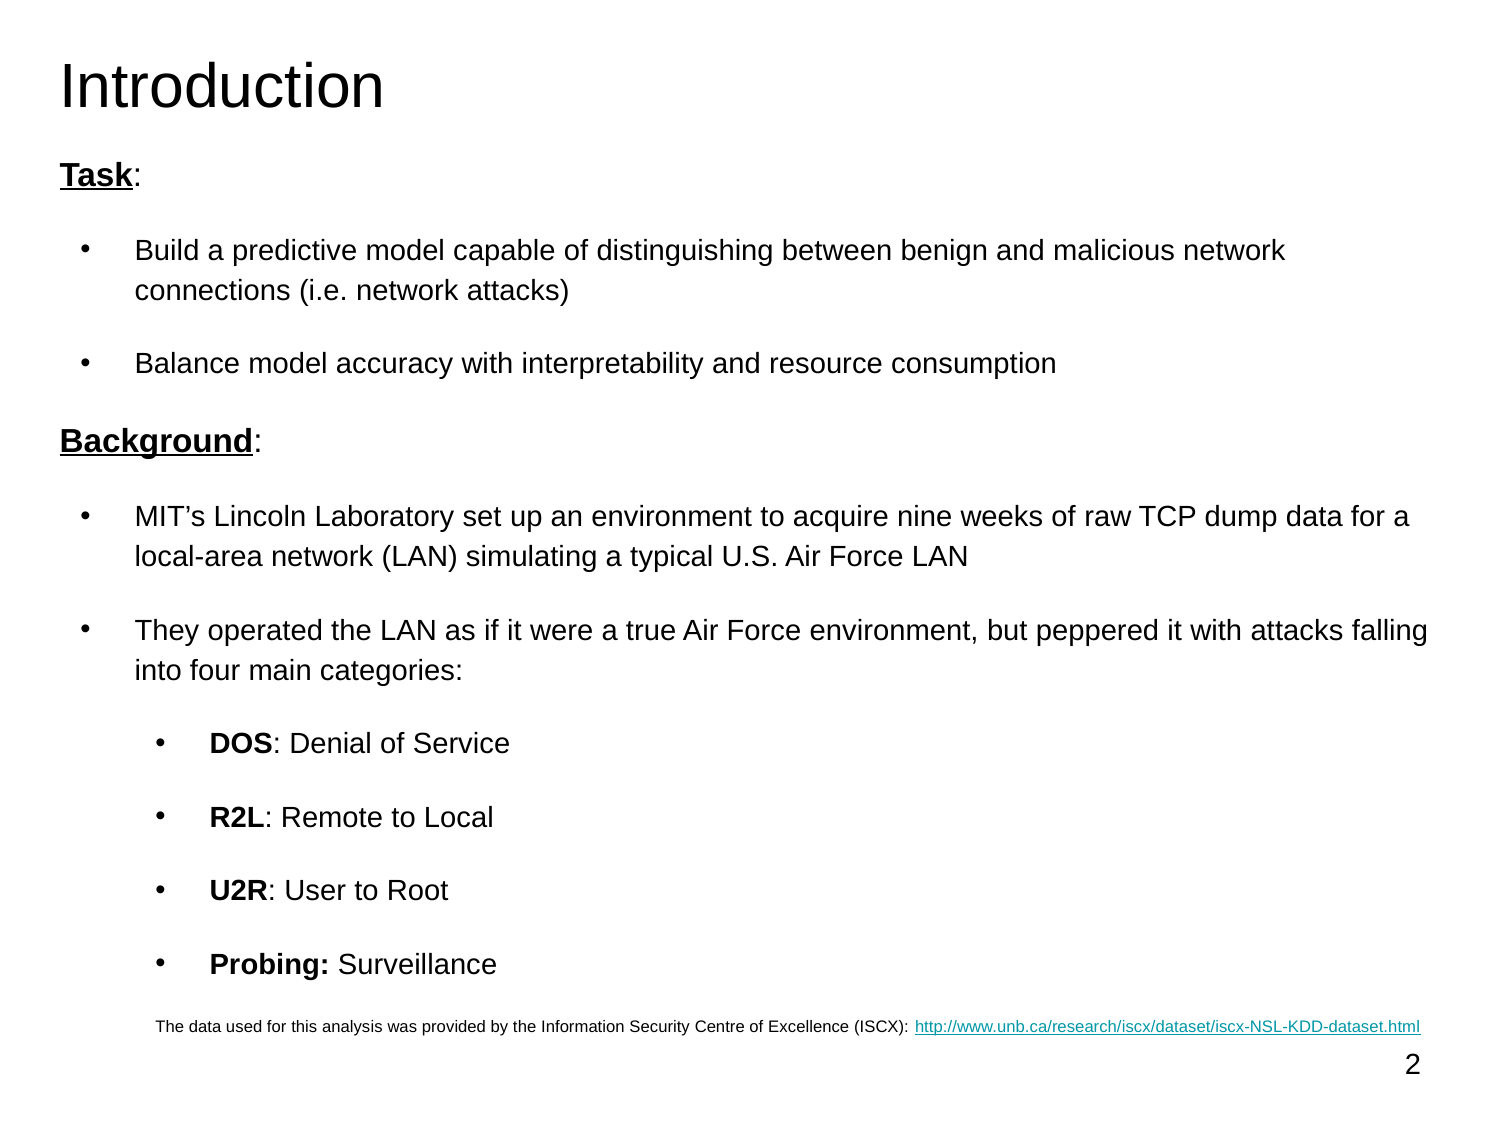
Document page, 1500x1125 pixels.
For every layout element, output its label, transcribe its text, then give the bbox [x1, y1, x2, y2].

list Task: Build a predictive model capable of distinguishing between benign and malicious network connections (i.e. network attacks) Balance model accuracy with interpretability and resource consumption Background: MIT’s Lincoln Laboratory set up an environment to acquire nine weeks of raw TCP dump data for a local-area network (LAN) simulating a typical U.S. Air Force LAN They operated the LAN as if it were a true Air Force environment, but peppered it with attacks falling into four main categories: DOS: Denial of Service R2L: Remote to Local U2R: User to Root Probing: Surveillance The data used for this analysis was provided by the Information Security Centre of Excellence (ISCX): http://www.unb.ca/research/iscx/dataset/iscx-NSL-KDD-dataset.html [44, 131, 1456, 956]
title Introduction [44, 29, 1443, 131]
slide_number 2 [1389, 1019, 1480, 1106]
